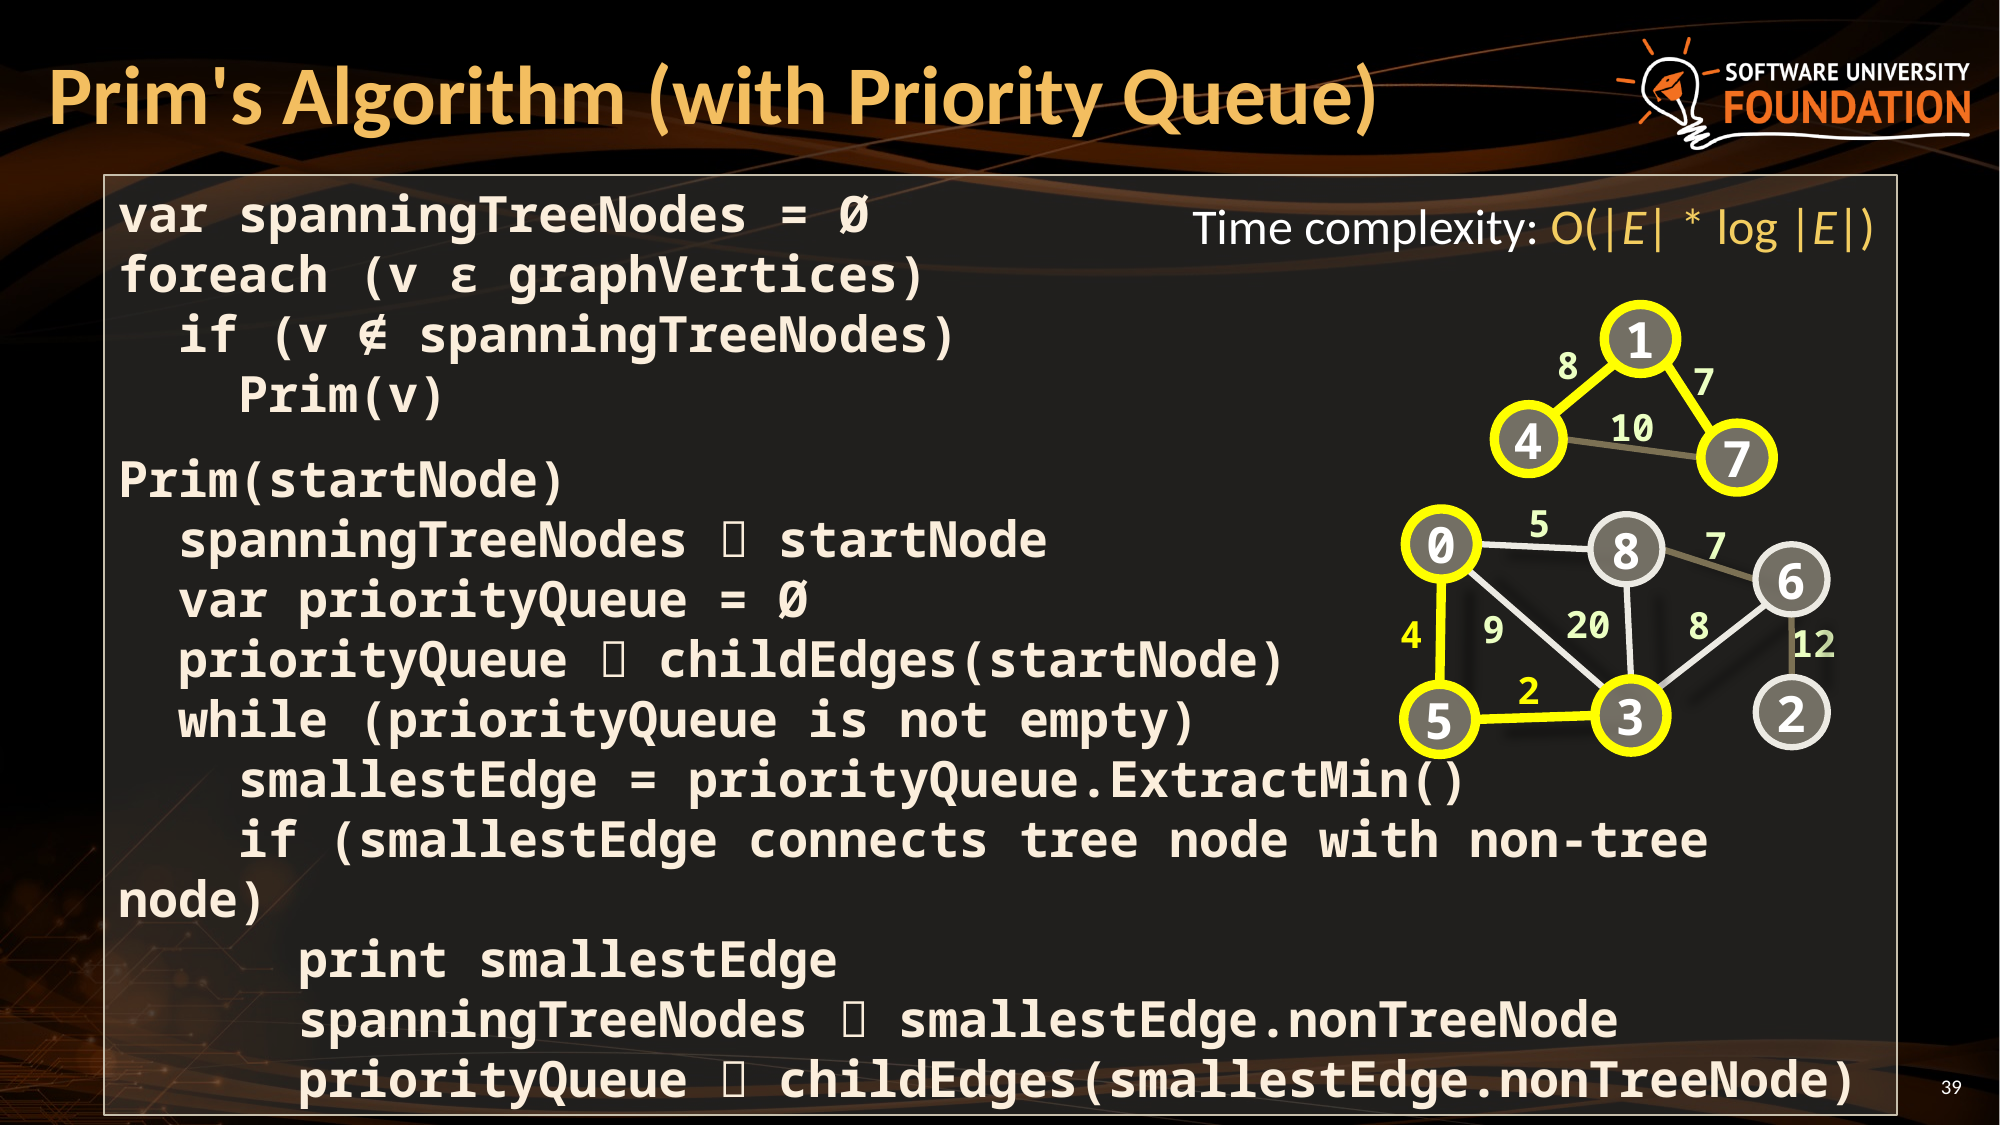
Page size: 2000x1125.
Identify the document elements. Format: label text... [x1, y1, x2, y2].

text_box Time complexity: O(|E| * log |E|) [1177, 187, 1891, 263]
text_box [1391, 304, 1841, 755]
text_box var spanningTreeNodes = Ø foreach (v ϵ graphVertices) if (v ∉ spanningTreeNodes) Prim(v) Prim(startNode) spanningTreeNodes  startNode var priorityQueue = Ø priorityQueue  childEdges(startNode) while (priorityQueue is not empty) smallestEdge = priorityQueue.ExtractMin() if (smallestEdge connects tree node with non-tree node) print smallestEdge spanningTreeNodes  smallestEdge.nonTreeNode priorityQueue  childEdges(smallestEdge.nonTreeNode) [103, 174, 1898, 1115]
title Prim's Algorithm (with Priority Queue) [30, 6, 1602, 189]
picture [0, 0, 2000, 1125]
slide_number 39 [1898, 1070, 1968, 1103]
